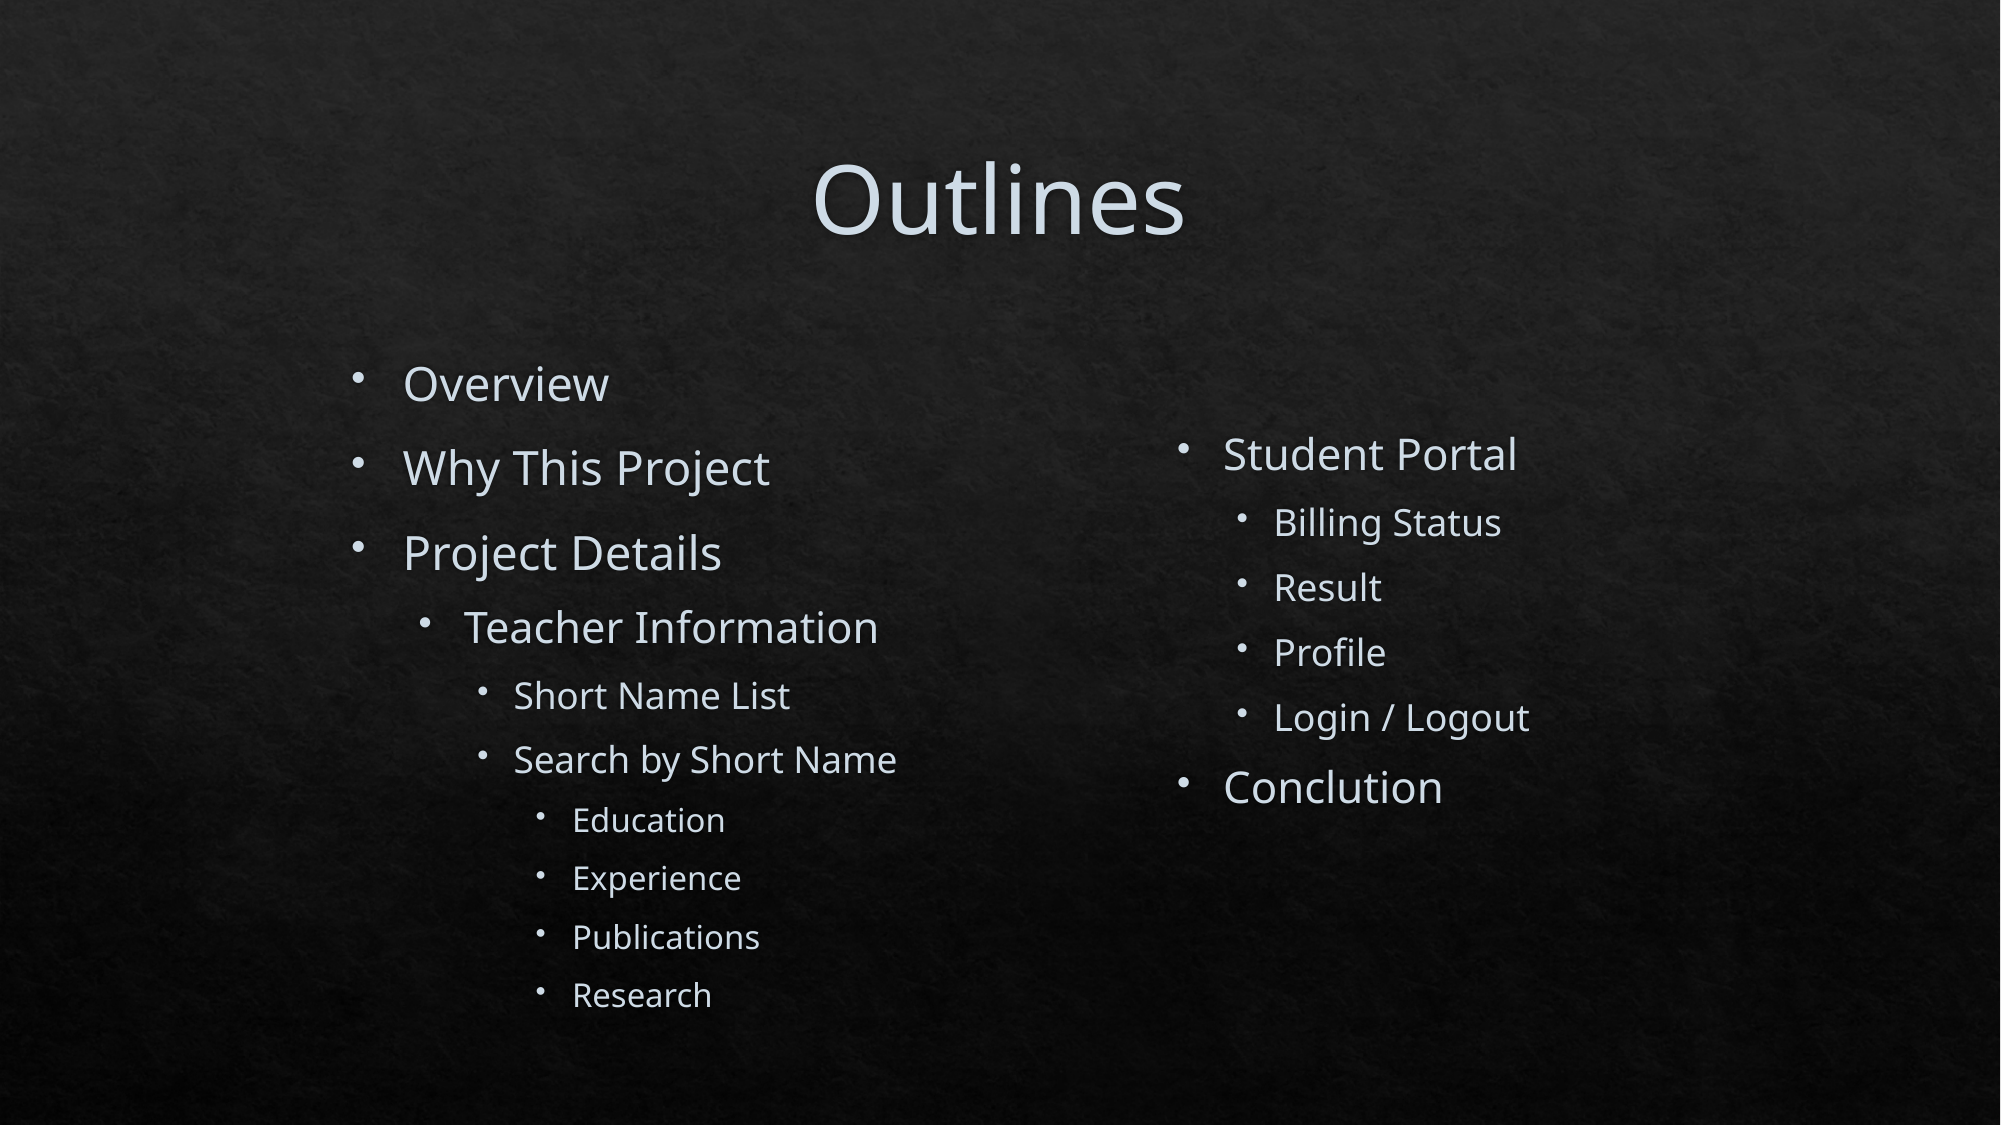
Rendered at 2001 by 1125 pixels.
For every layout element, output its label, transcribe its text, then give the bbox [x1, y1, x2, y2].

text_box Student Portal Billing Status Result Profile Login / Logout Conclution [1089, 339, 1758, 1025]
list Overview Why This Project Project Details Teacher Information Short Name List Search by Short Name Education Experience Publications Research [331, 340, 1000, 1025]
title Outlines [149, 99, 1849, 307]
